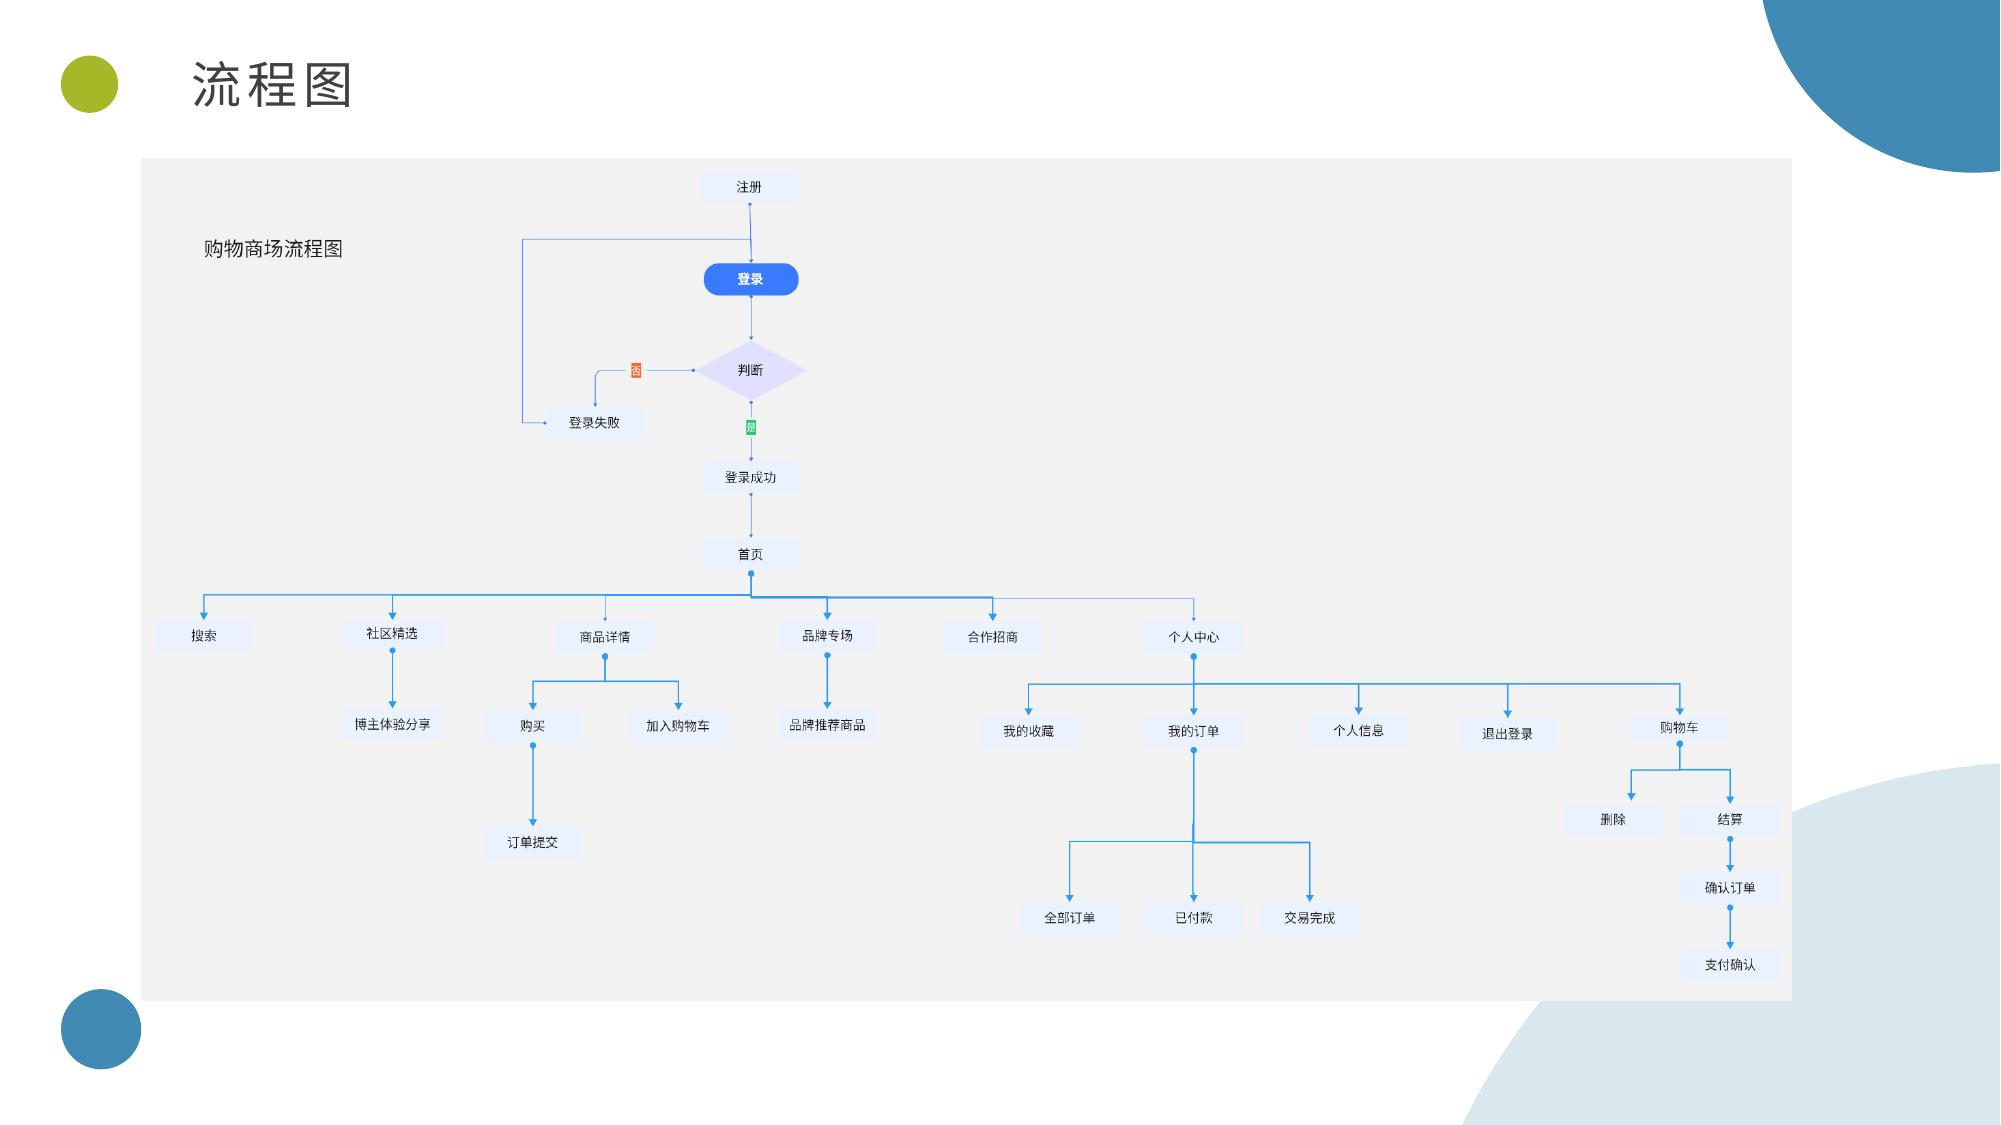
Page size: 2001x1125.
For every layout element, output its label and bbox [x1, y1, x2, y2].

picture [141, 158, 1792, 1001]
text_box [60, 0, 2000, 1125]
